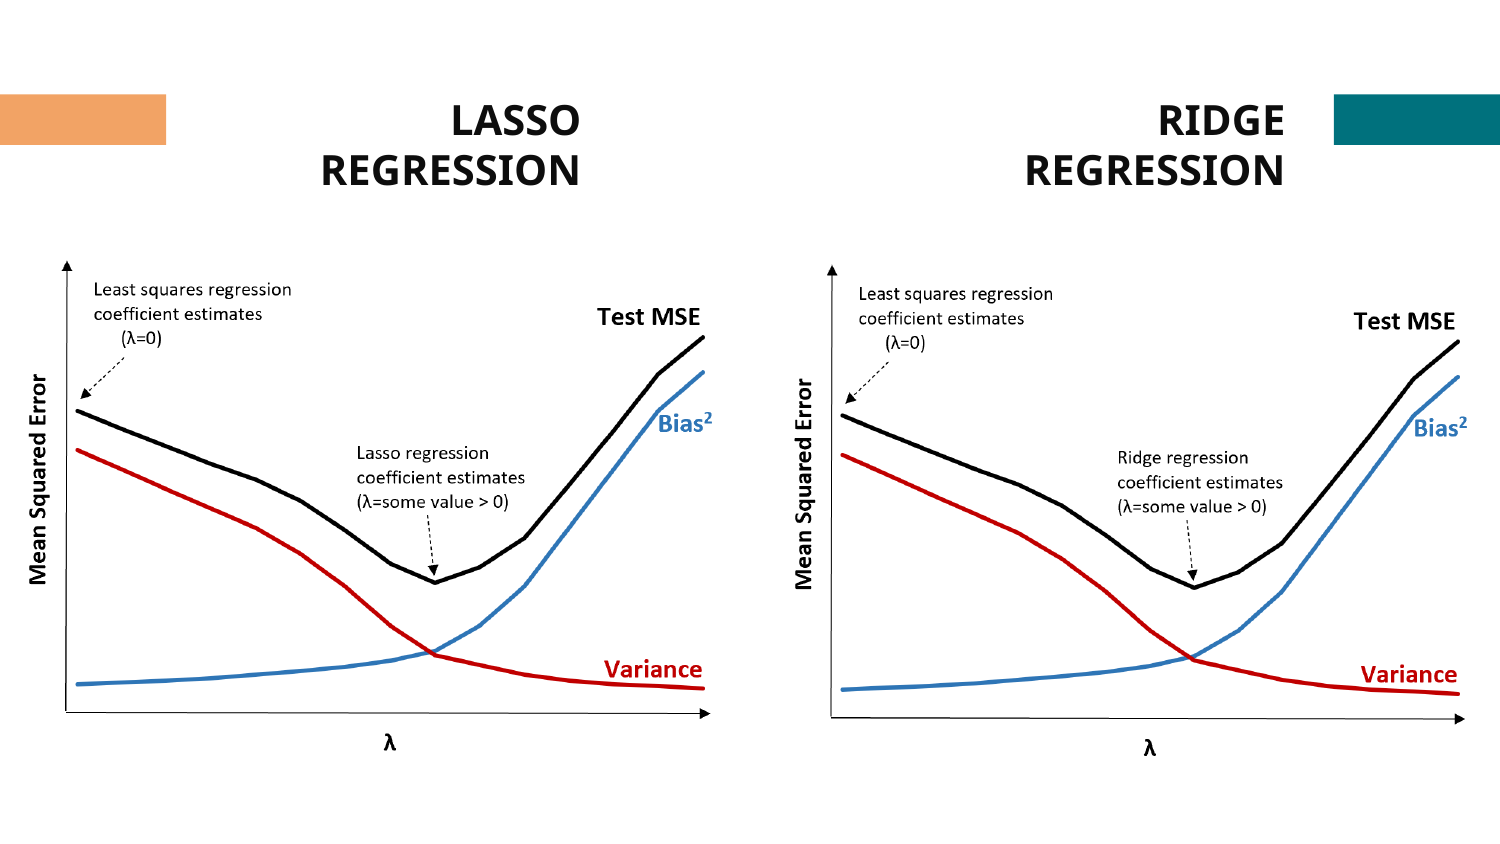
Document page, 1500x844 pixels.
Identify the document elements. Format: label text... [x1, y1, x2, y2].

text_box RIDGE REGRESSION [870, 86, 1301, 202]
text_box LASSO REGRESSION [166, 86, 597, 202]
picture [22, 251, 722, 761]
text_box [1332, 92, 1500, 147]
picture [778, 251, 1478, 761]
text_box [0, 92, 168, 147]
